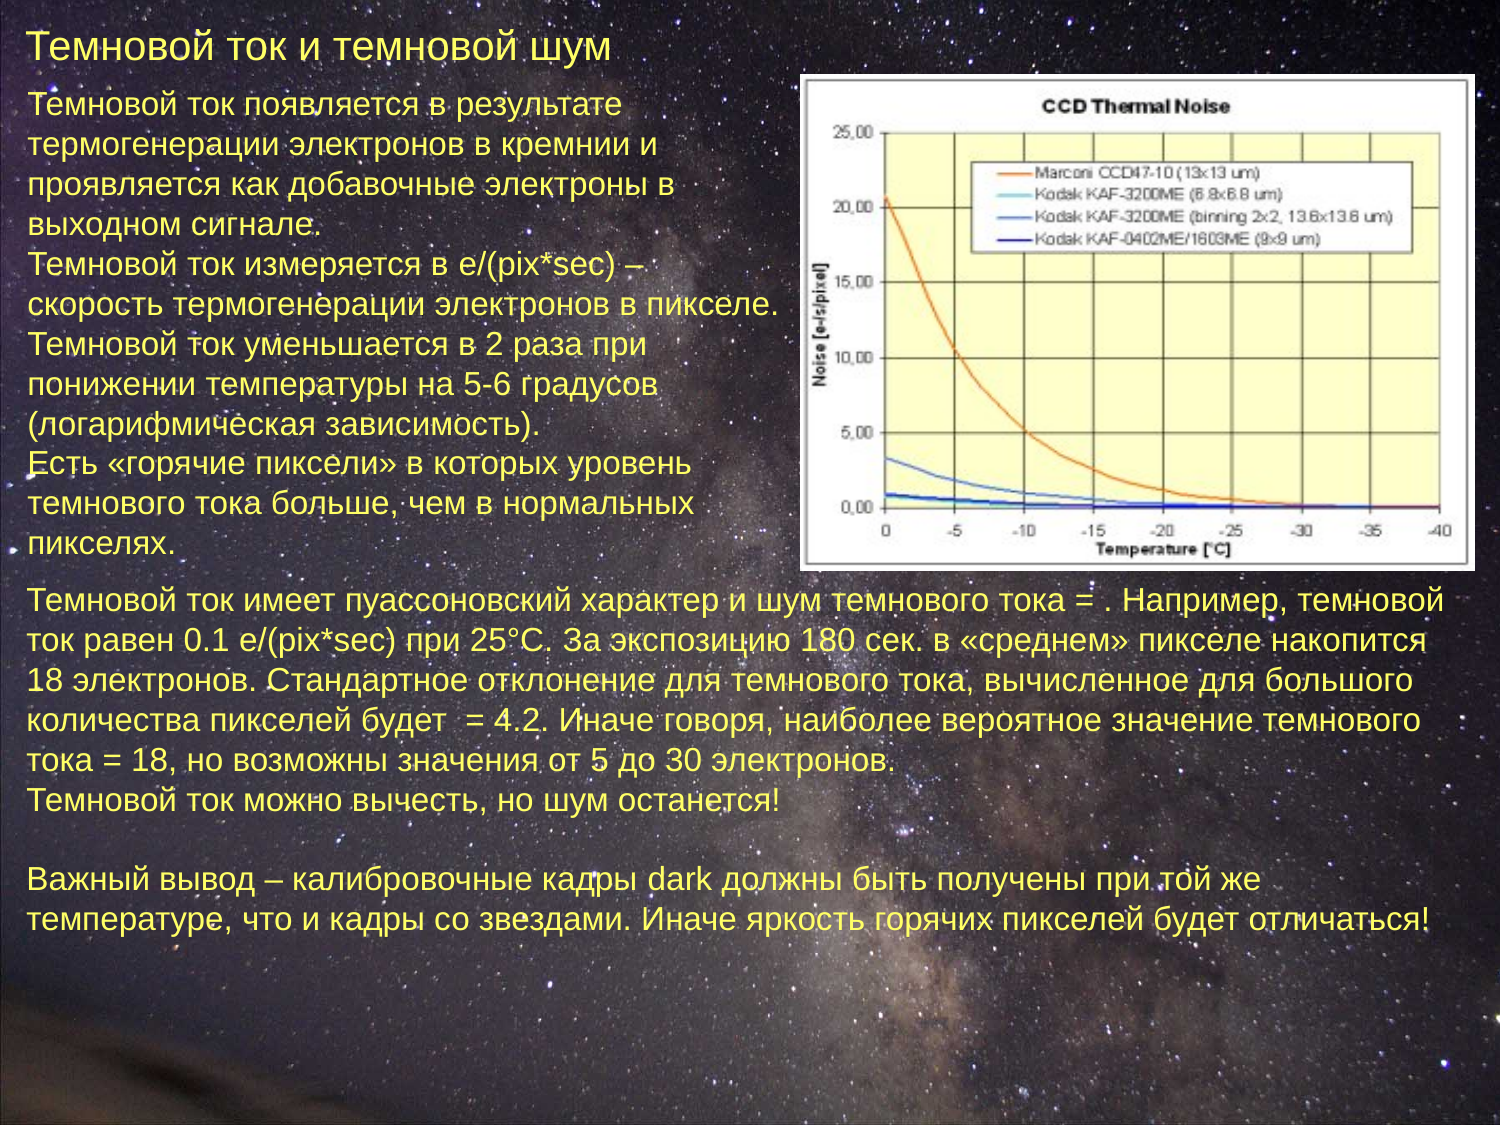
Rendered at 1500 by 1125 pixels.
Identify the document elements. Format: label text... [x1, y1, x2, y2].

text_box Темновой ток и темновой шум [0, 12, 638, 75]
text_box Темновой ток появляется в результате термогенерации электронов в кремнии и проявляется как добавочные электроны в выходном сигнале. Темновой ток измеряется в e/(pix*sec) – скорость термогенерации электронов в пикселе. Темновой ток уменьшается в 2 раза при понижении температуры на 5-6 градусов (логарифмическая зависимость). Есть «горячие пиксели» в которых уровень темнового тока больше, чем в нормальных пикселях. [12, 74, 798, 569]
picture [0, 0, 1500, 1125]
